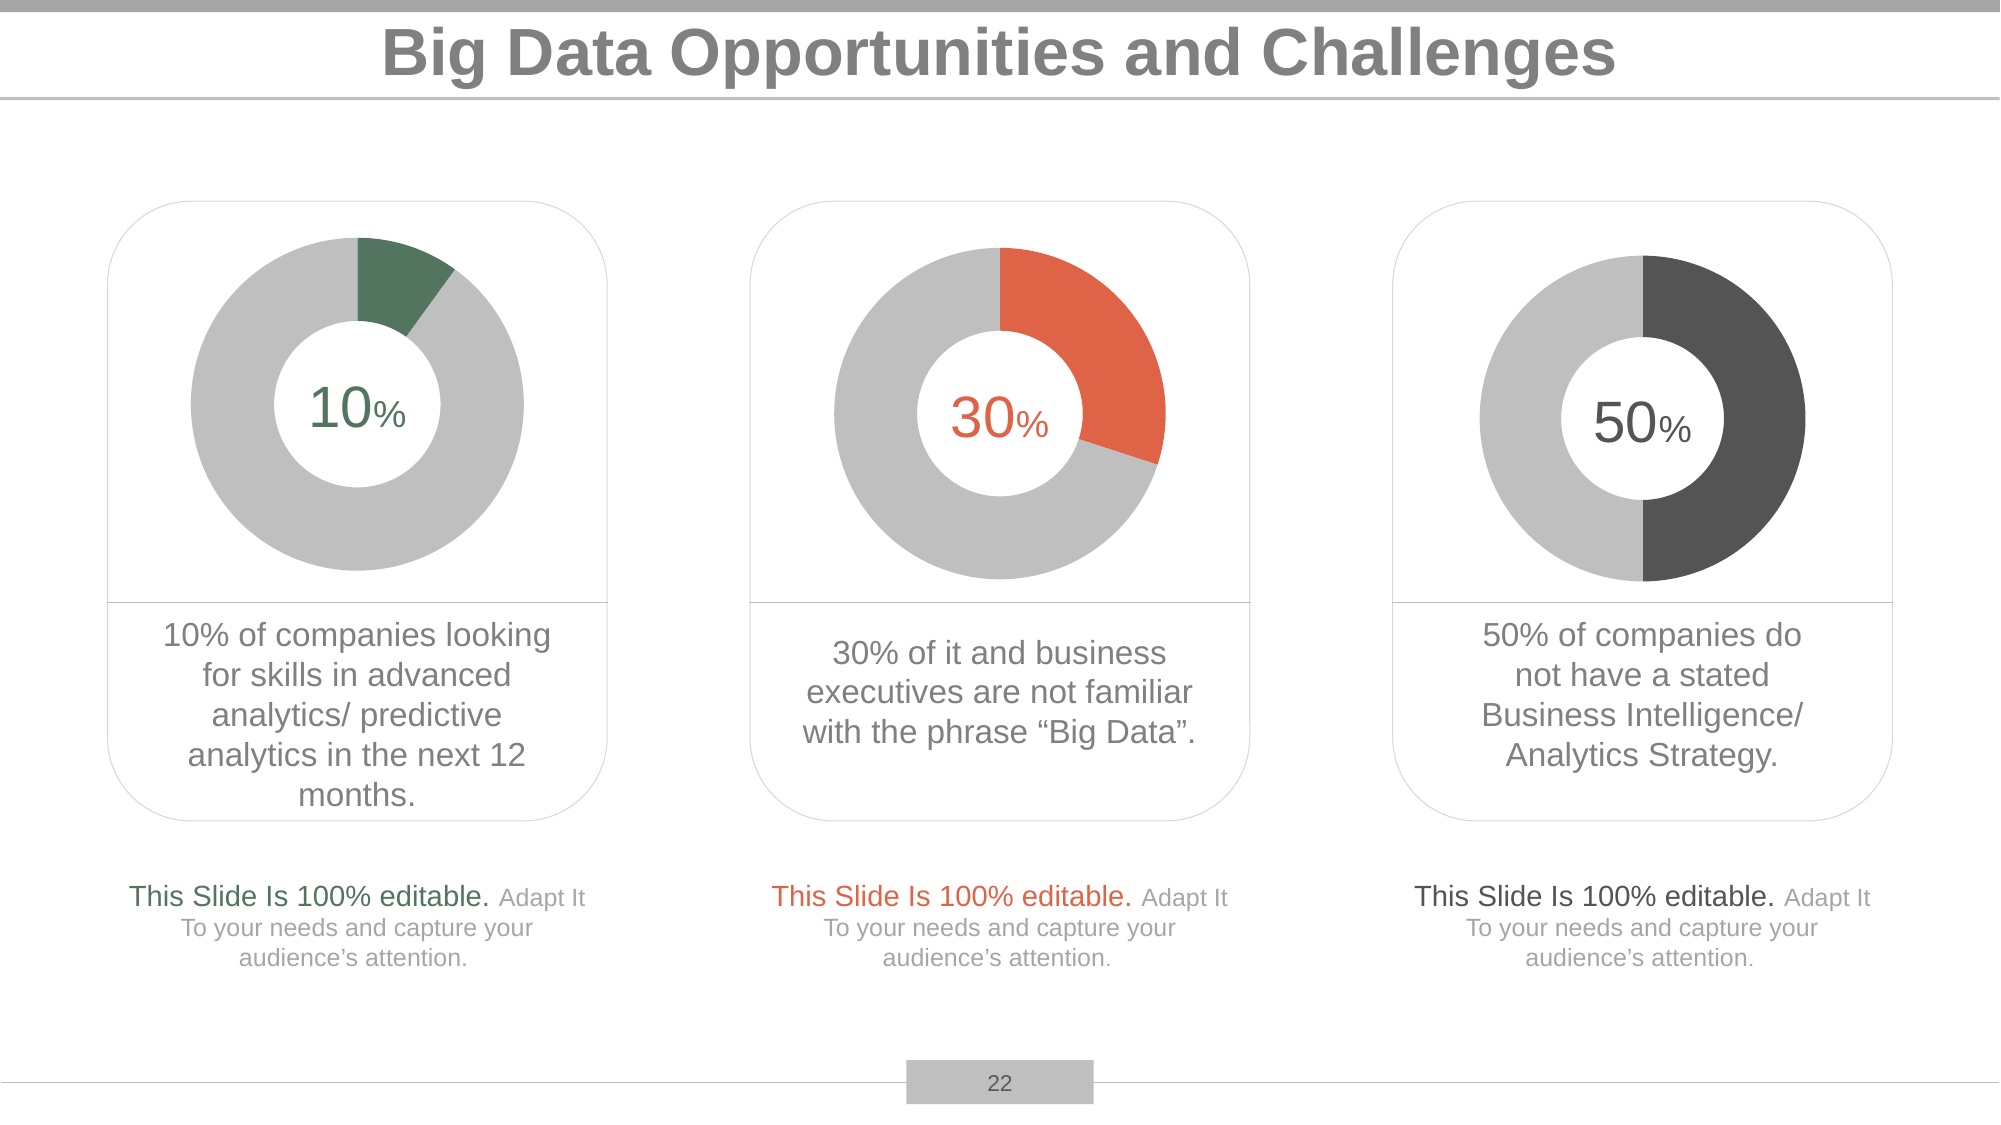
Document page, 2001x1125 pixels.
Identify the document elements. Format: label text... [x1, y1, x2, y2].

title Big Data Opportunities and Challenges [99, 14, 1900, 93]
slide_number 22 [967, 1052, 1033, 1113]
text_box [106, 201, 1894, 981]
